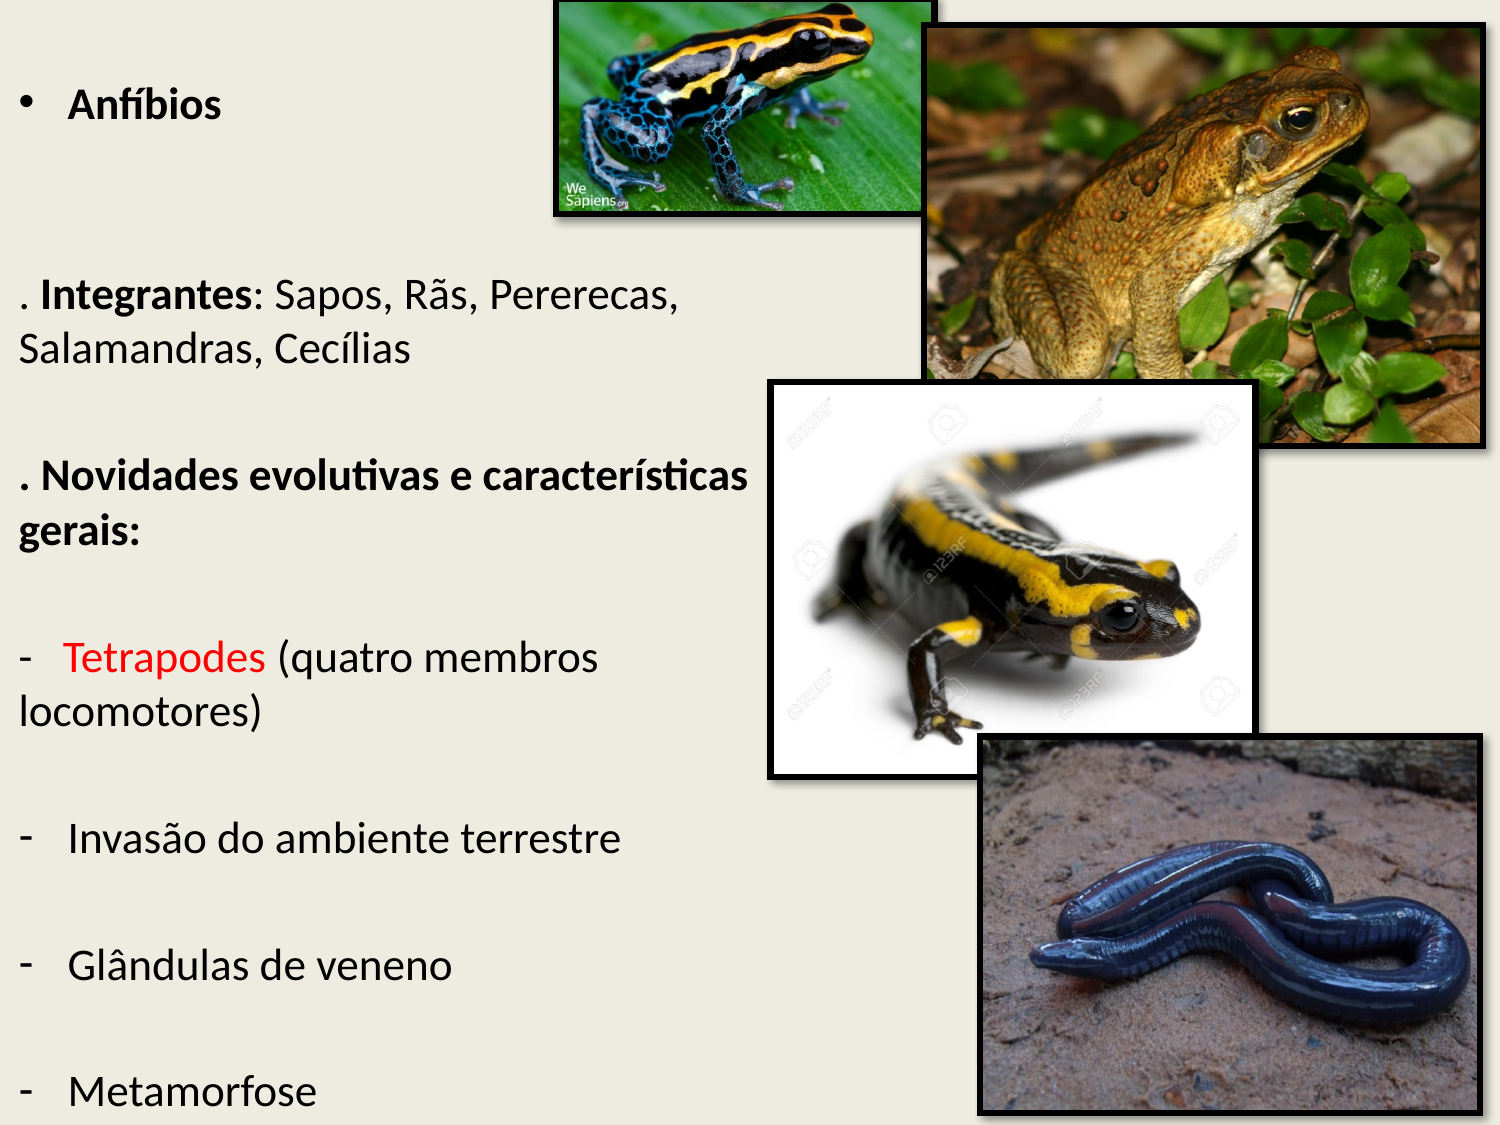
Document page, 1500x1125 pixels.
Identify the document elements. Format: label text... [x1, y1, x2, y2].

picture [558, 1, 1480, 1110]
list Anfíbios . Integrantes: Sapos, Rãs, Pererecas, Salamandras, Cecílias . Novidades evolutivas e características gerais: - Tetrapodes (quatro membros locomotores) Invasão do ambiente terrestre Glândulas de veneno Metamorfose [3, 66, 857, 1125]
